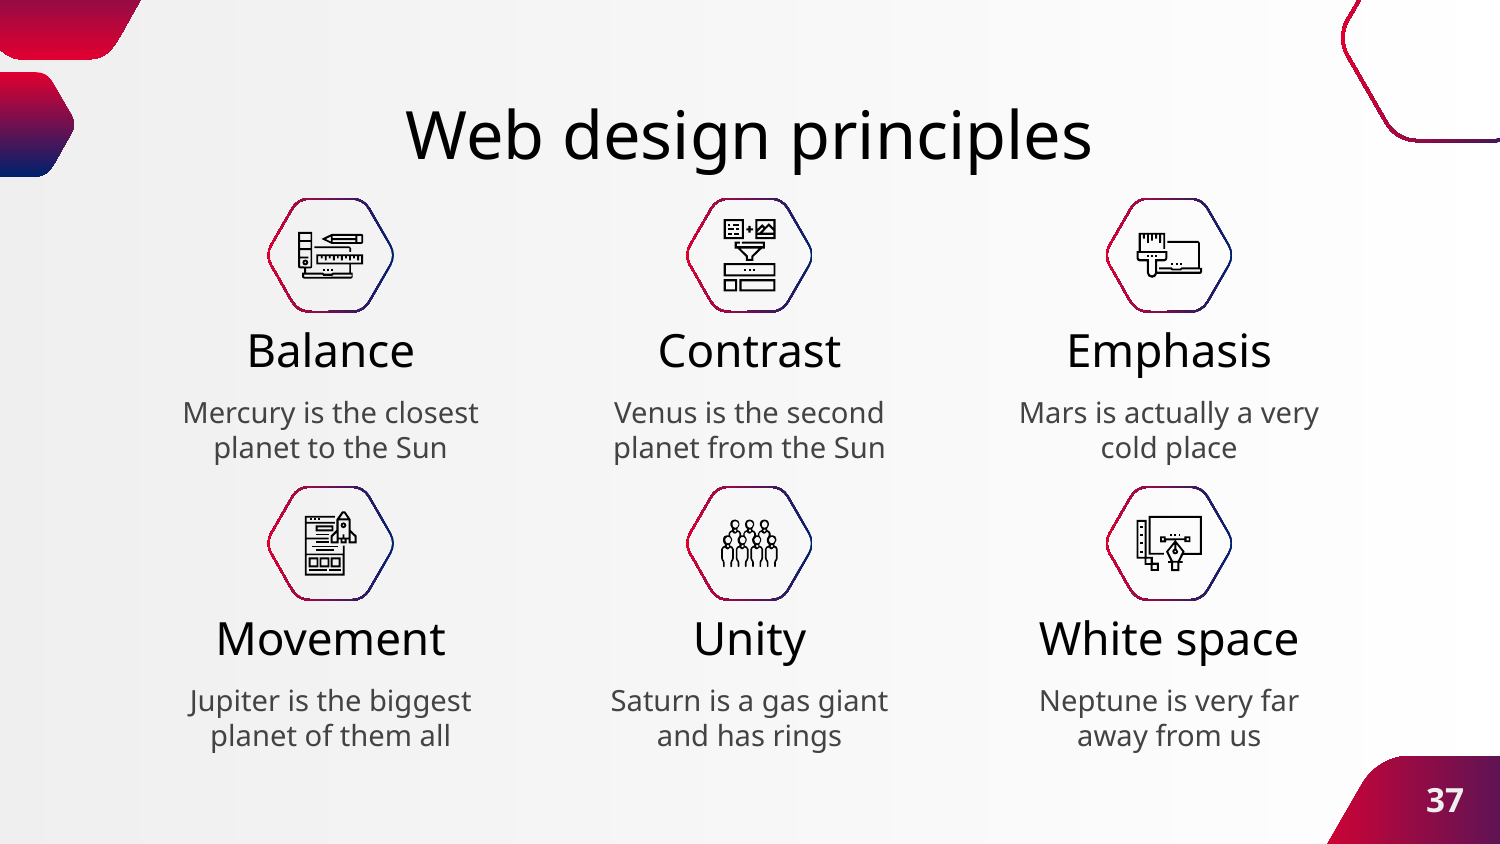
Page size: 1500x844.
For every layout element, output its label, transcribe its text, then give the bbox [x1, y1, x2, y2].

subtitle Contrast [572, 321, 927, 377]
subtitle Venus is the second planet from the Sun [572, 379, 927, 466]
subtitle White space [991, 609, 1347, 665]
subtitle Movement [153, 609, 509, 665]
text_box [686, 486, 813, 602]
subtitle Jupiter is the biggest planet of them all [153, 667, 509, 754]
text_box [1136, 232, 1203, 279]
text_box [1106, 486, 1233, 602]
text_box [1136, 515, 1203, 572]
text_box [721, 519, 778, 568]
subtitle Saturn is a gas giant and has rings [572, 667, 927, 754]
title Web design principles [116, 88, 1383, 177]
text_box [686, 197, 813, 313]
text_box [723, 218, 776, 292]
slide_number 37 [1389, 755, 1500, 844]
text_box [1106, 197, 1233, 313]
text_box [304, 511, 357, 576]
subtitle Unity [572, 609, 927, 665]
subtitle Balance [153, 321, 509, 377]
subtitle Mercury is the closest planet to the Sun [153, 379, 509, 466]
subtitle Emphasis [991, 321, 1347, 377]
text_box [267, 486, 394, 602]
subtitle Mars is actually a very cold place [991, 379, 1347, 466]
subtitle Neptune is very far away from us [991, 667, 1347, 754]
text_box [267, 197, 394, 313]
text_box [1341, 0, 1500, 143]
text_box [297, 231, 364, 279]
